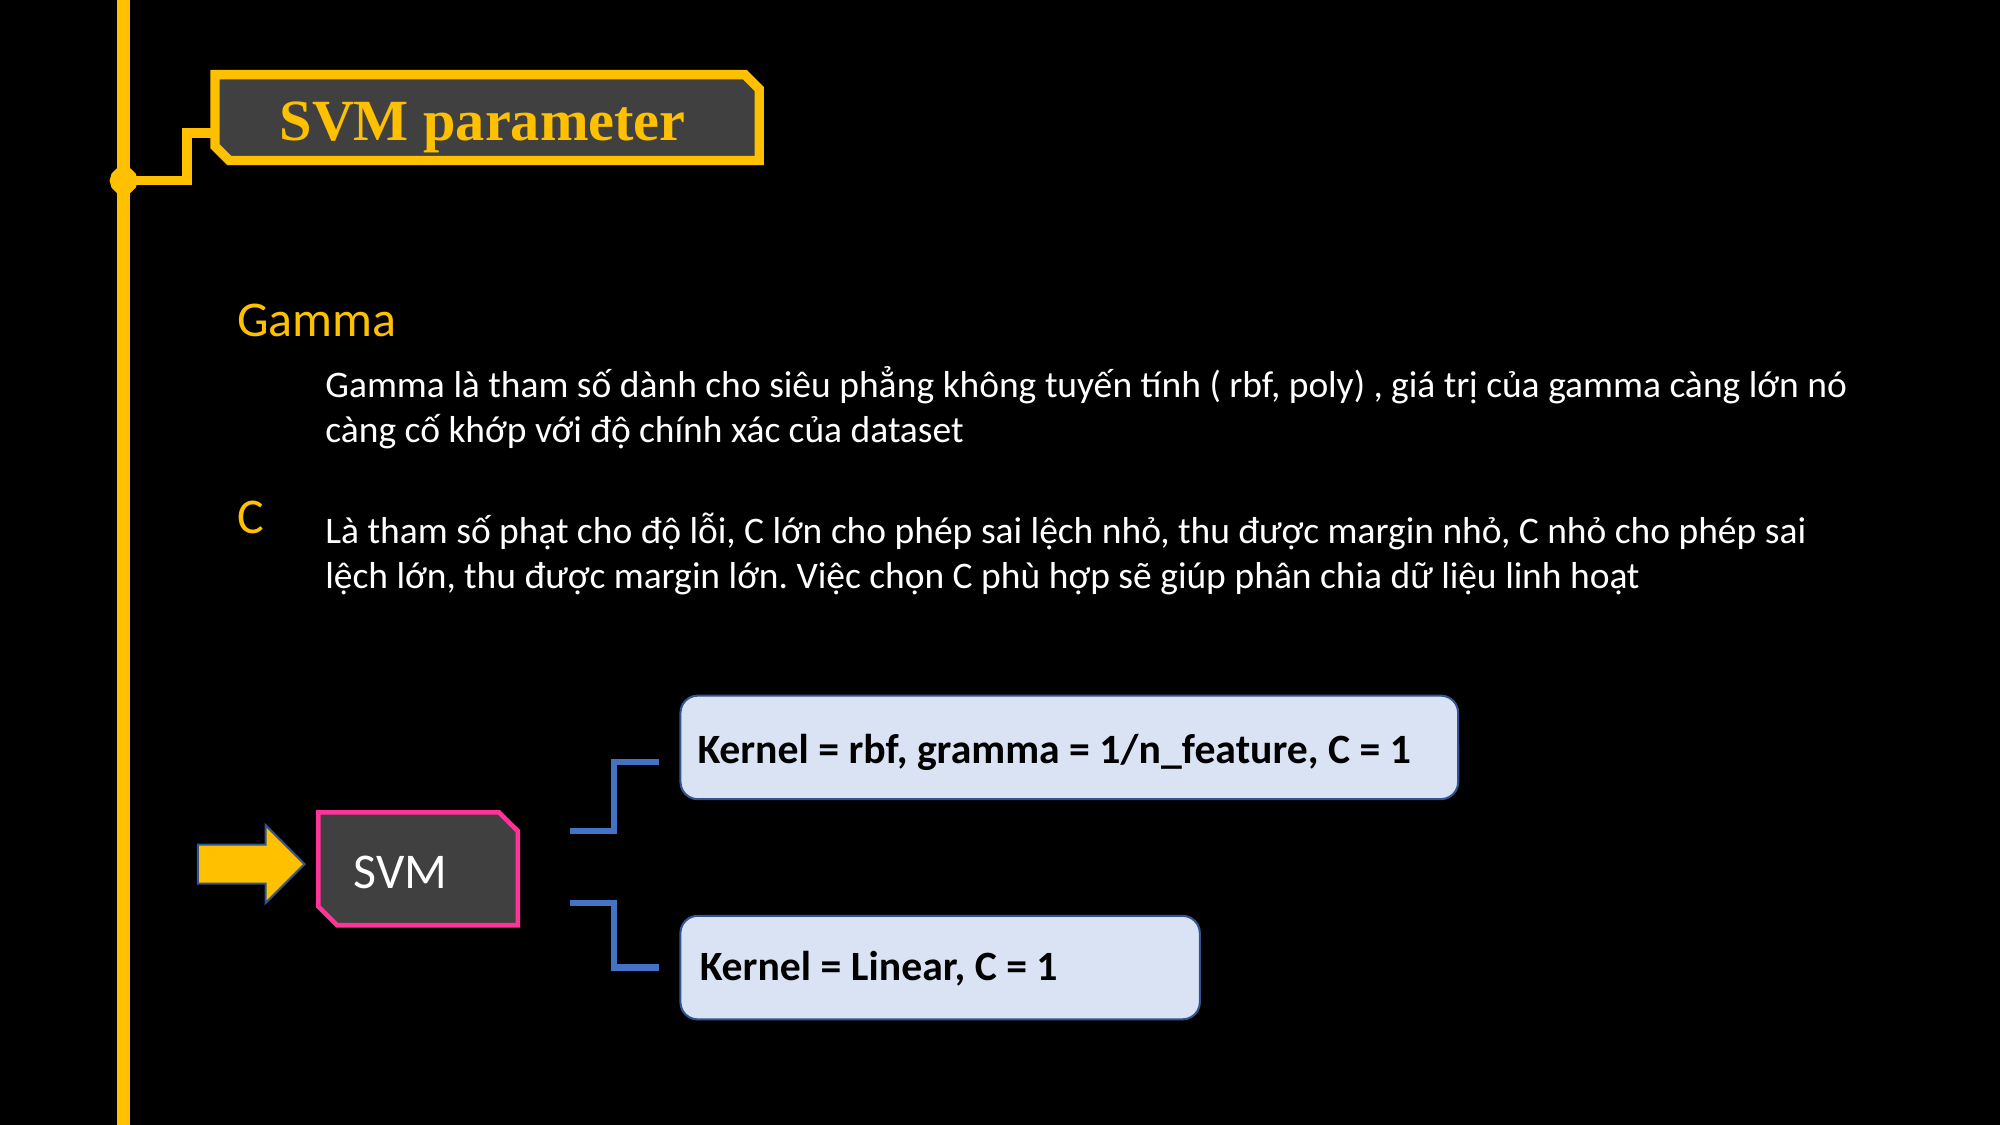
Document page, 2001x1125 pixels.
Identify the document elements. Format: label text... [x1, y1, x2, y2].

text_box Gamma là tham số dành cho siêu phẳng không tuyến tính ( rbf, poly) , giá trị của gamma càng lớn nó càng cố khớp với độ chính xác của dataset [310, 352, 1865, 458]
text_box C [222, 475, 469, 551]
text_box [196, 822, 307, 906]
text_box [570, 762, 659, 831]
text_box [570, 903, 659, 968]
text_box [213, 73, 746, 133]
text_box Kernel = rbf, gramma = 1/n_feature, C = 1 [682, 714, 1456, 780]
text_box [679, 694, 1460, 801]
text_box SVM [338, 830, 577, 906]
text_box [251, 76, 761, 162]
text_box SVM parameter [250, 74, 748, 160]
text_box Kernel = Linear, C = 1 [684, 930, 1319, 1041]
text_box Là tham số phạt cho độ lỗi, C lớn cho phép sai lệch nhỏ, thu được margin nhỏ, C nhỏ cho phép sai lệch lớn, thu được margin lớn. Việc chọn C phù hợp sẽ giúp phân chia dữ liệu linh hoạt [310, 498, 1841, 604]
text_box [679, 914, 1201, 1015]
text_box Gamma [222, 278, 469, 354]
text_box [317, 811, 519, 927]
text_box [123, 133, 251, 181]
